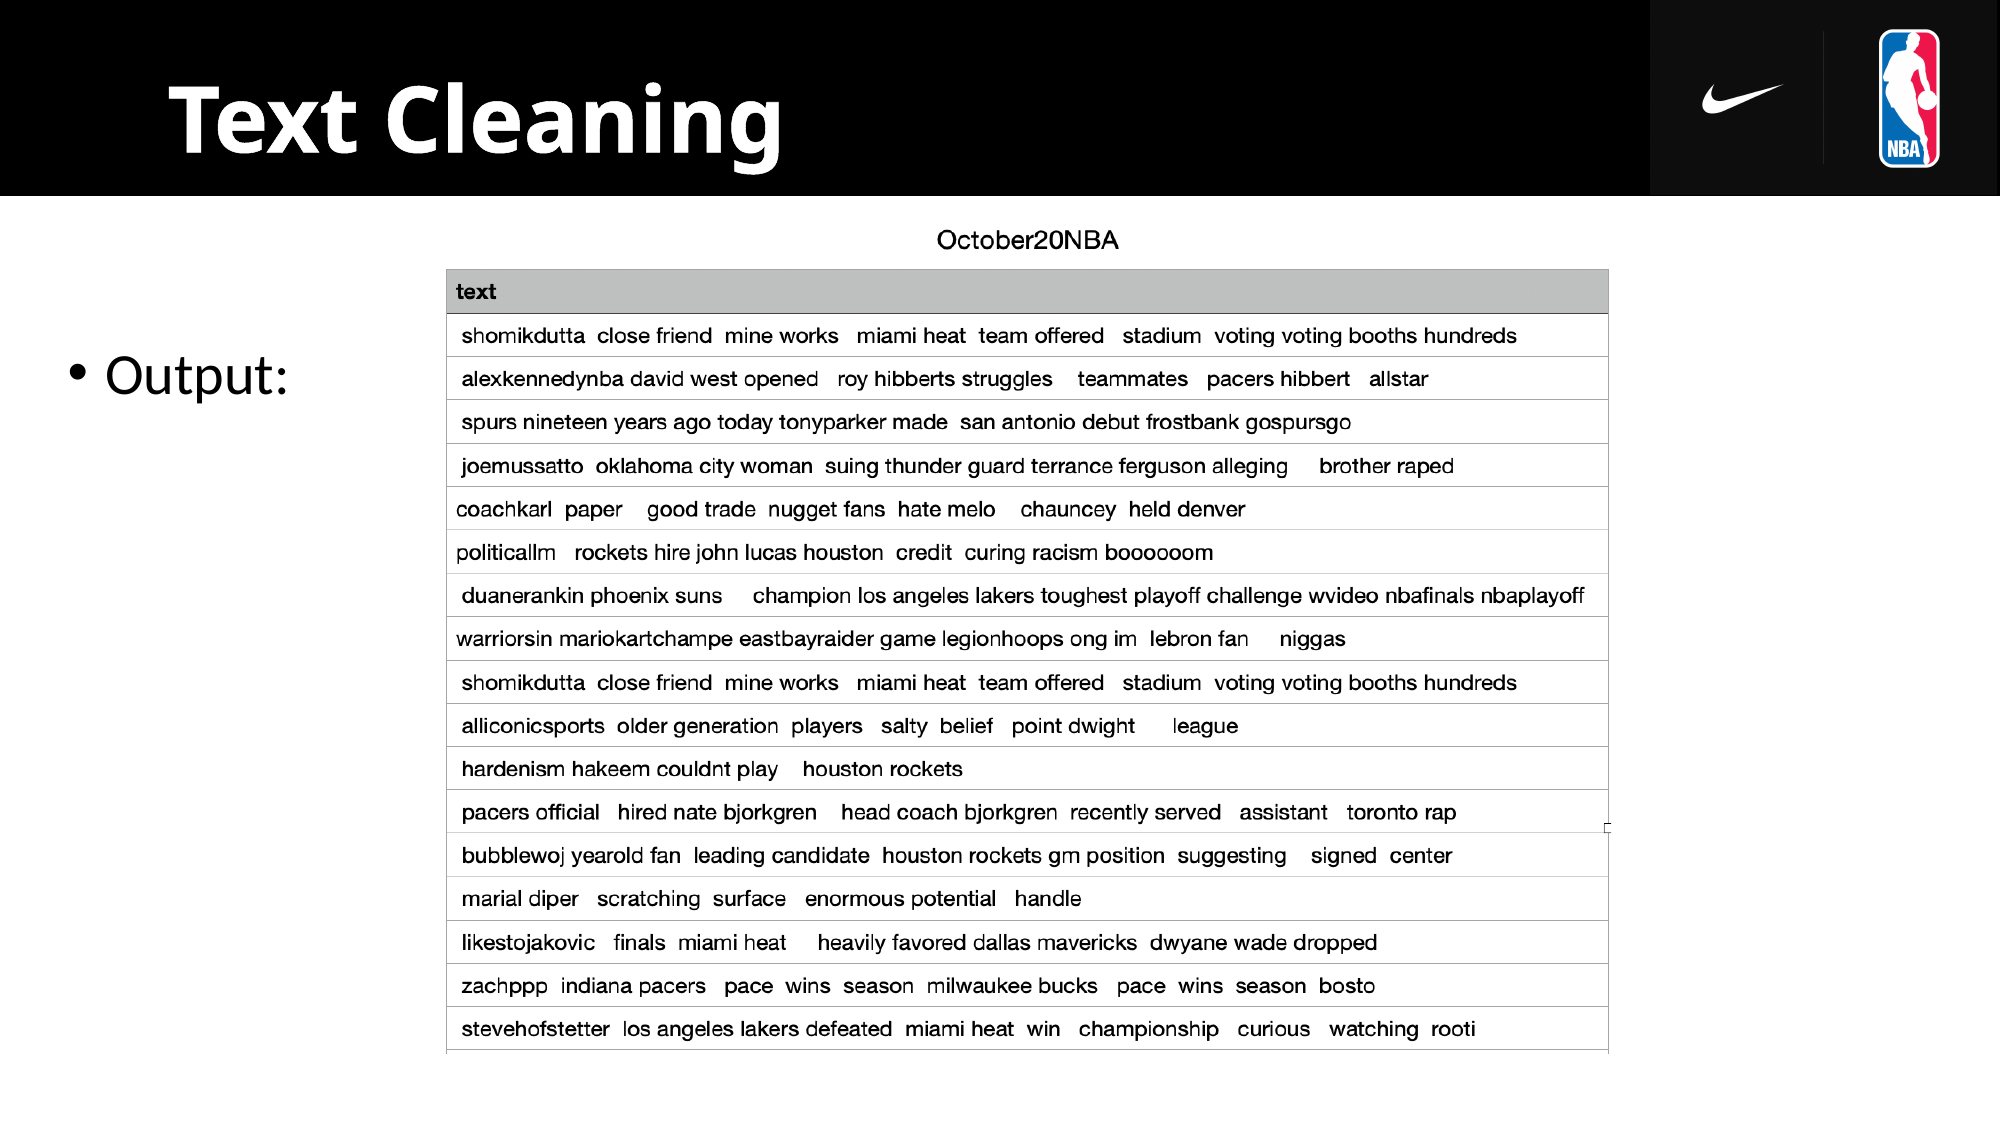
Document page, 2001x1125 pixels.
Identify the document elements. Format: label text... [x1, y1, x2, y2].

title  Text Cleaning [73, 13, 1799, 232]
list Output: [52, 336, 443, 443]
text_box [0, 0, 1649, 196]
text_box [1799, 0, 2000, 196]
picture [443, 207, 1612, 1054]
picture [1649, 0, 1997, 195]
